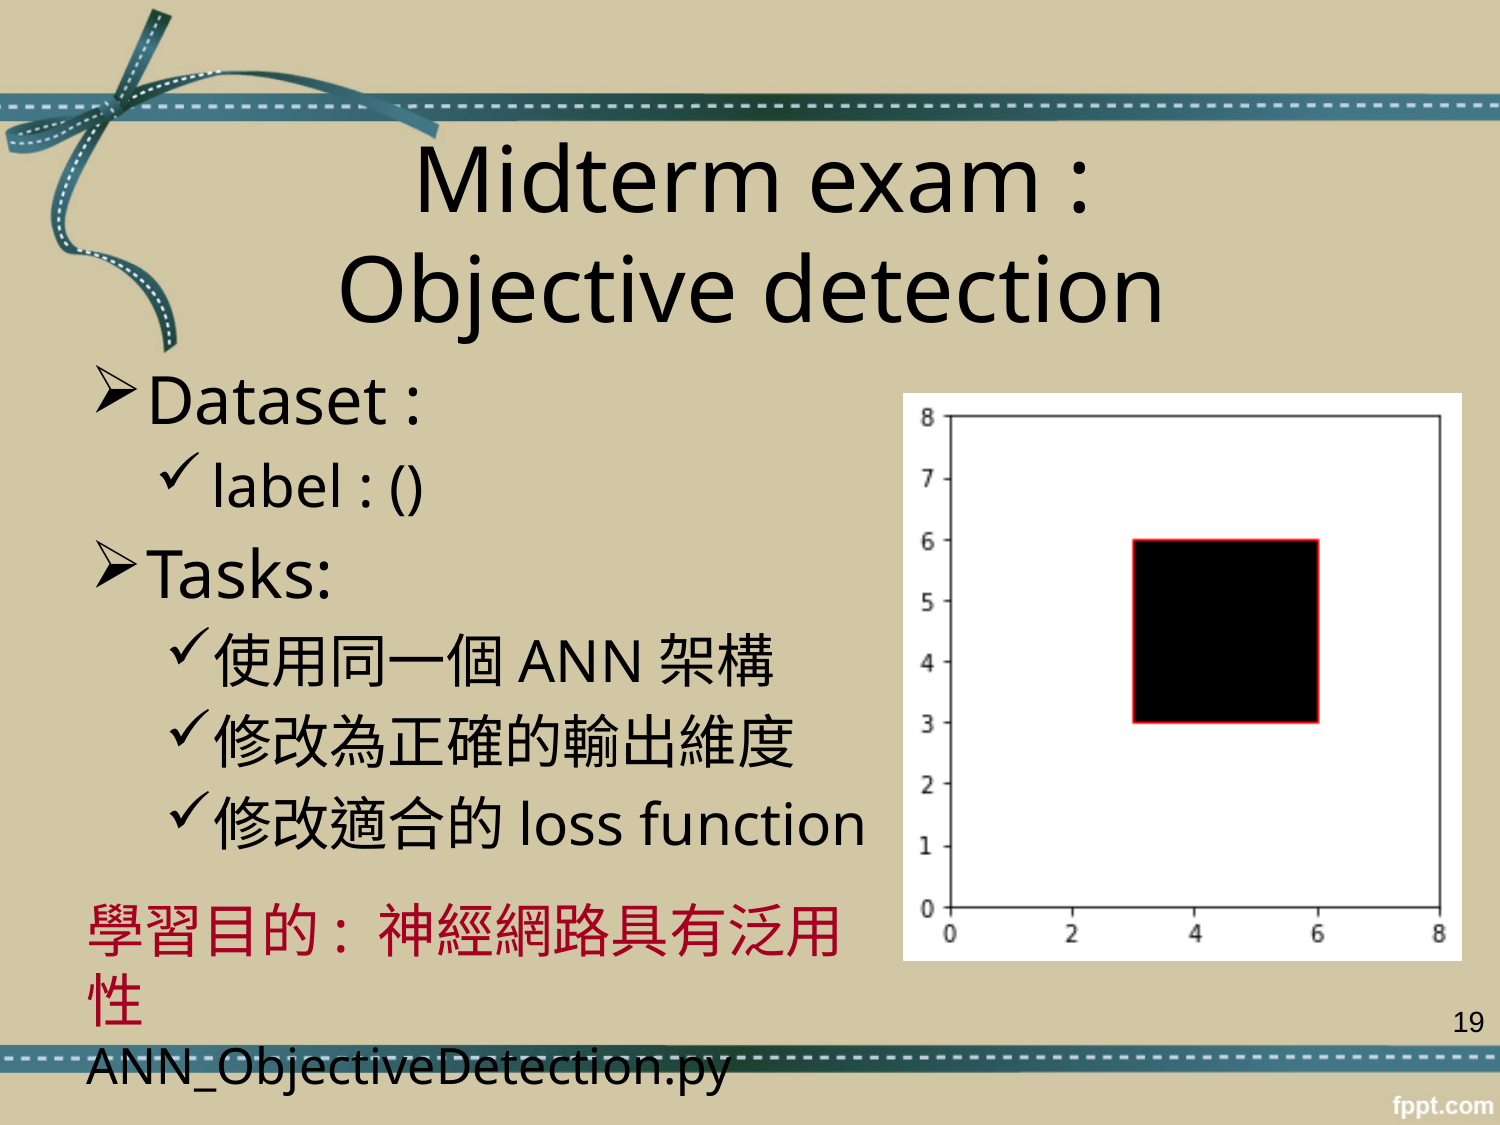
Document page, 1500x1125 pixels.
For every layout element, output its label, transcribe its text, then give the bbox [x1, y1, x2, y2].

title Midterm exam : Objective detection [77, 137, 1428, 325]
text_box 學習目的: 神經網路具有泛用性 ANN_ObjectiveDetection.py [71, 887, 897, 1102]
slide_number 19 [1149, 995, 1500, 1074]
picture [0, 0, 1500, 1125]
